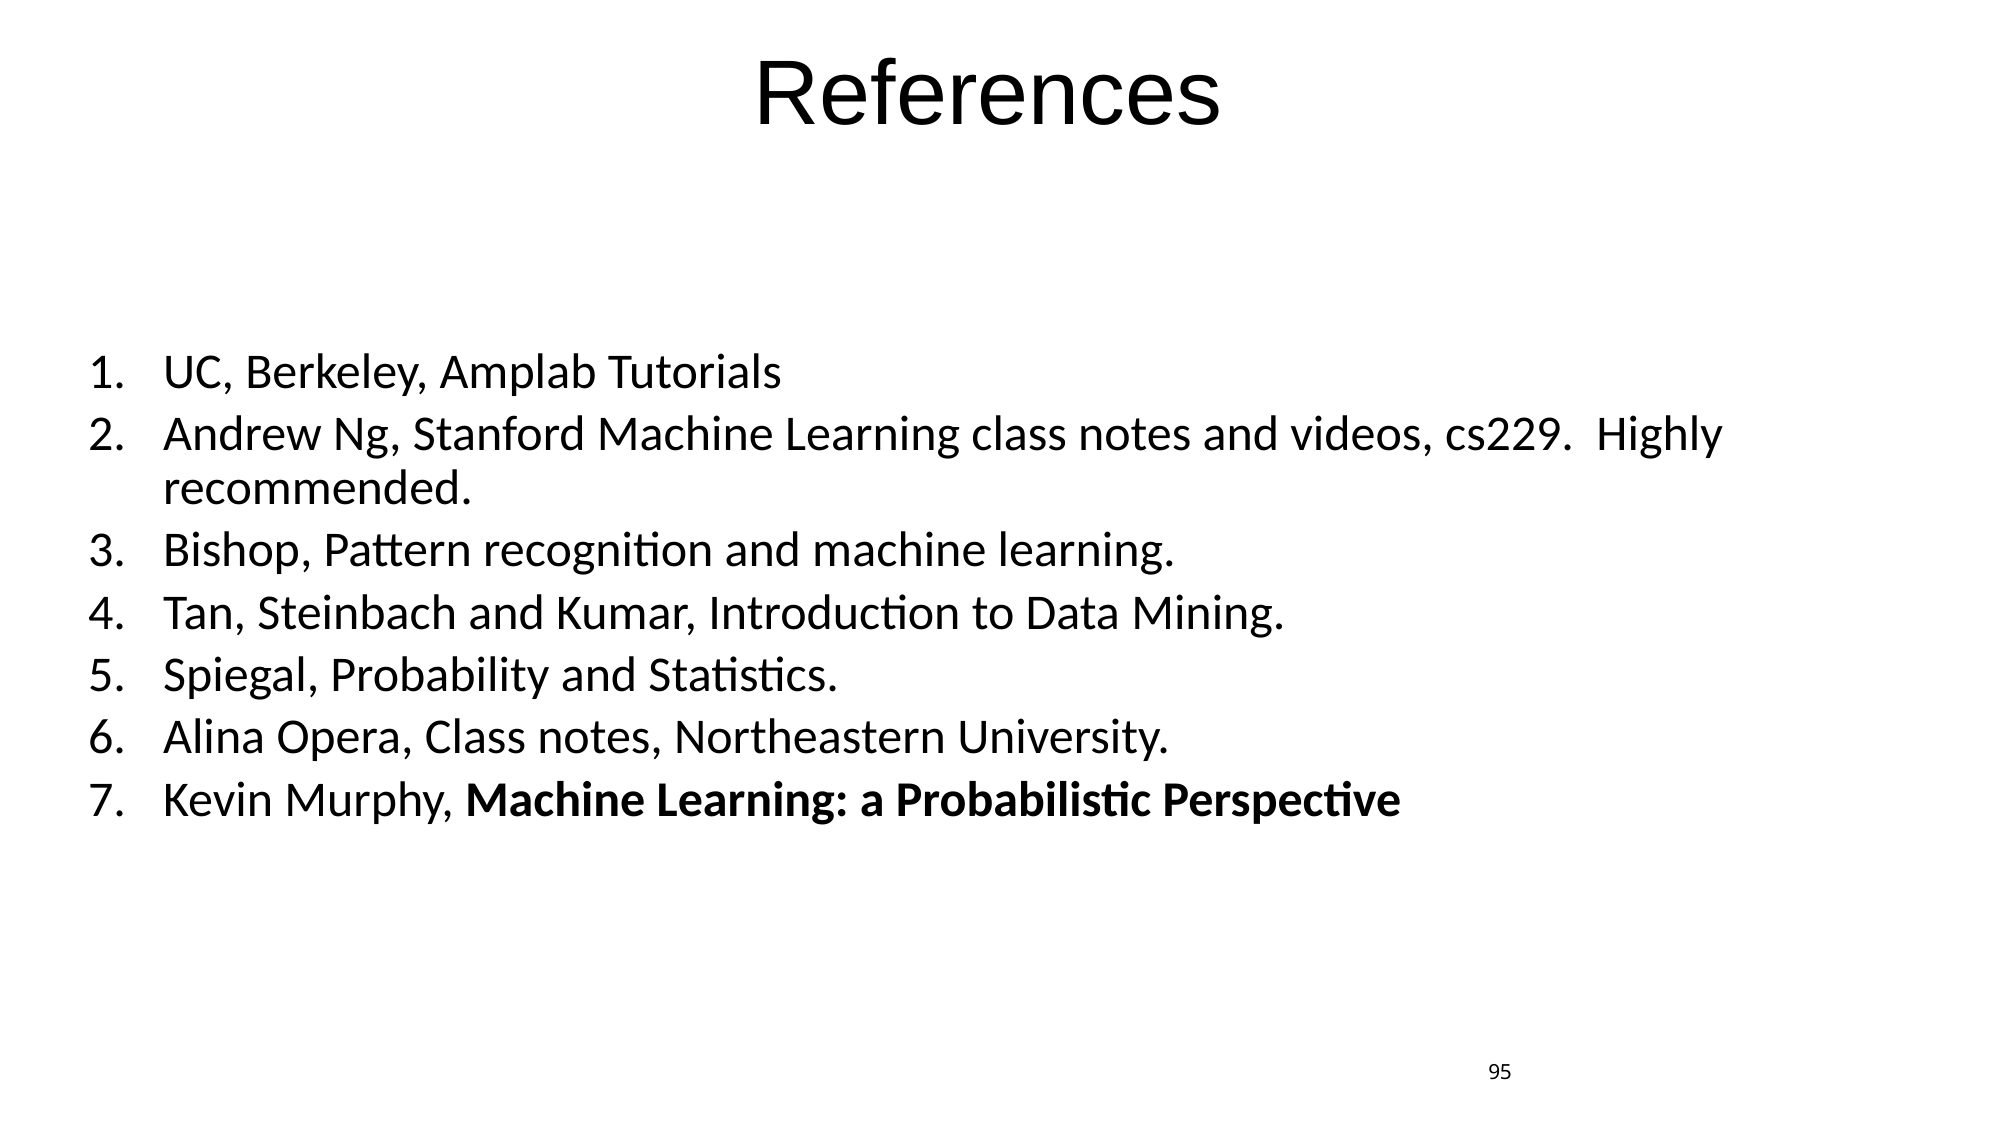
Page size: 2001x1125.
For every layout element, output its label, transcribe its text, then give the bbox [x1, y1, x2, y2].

slide_number 95 [1325, 1042, 1675, 1103]
list UC, Berkeley, Amplab Tutorials Andrew Ng, Stanford Machine Learning class notes and videos, cs229. Highly recommended. Bishop, Pattern recognition and machine learning. Tan, Steinbach and Kumar, Introduction to Data Mining. Spiegal, Probability and Statistics. Alina Opera, Class notes, Northeastern University. Kevin Murphy, Machine Learning: a Probabilistic Perspective [73, 337, 1904, 1103]
title References [150, 23, 1827, 166]
